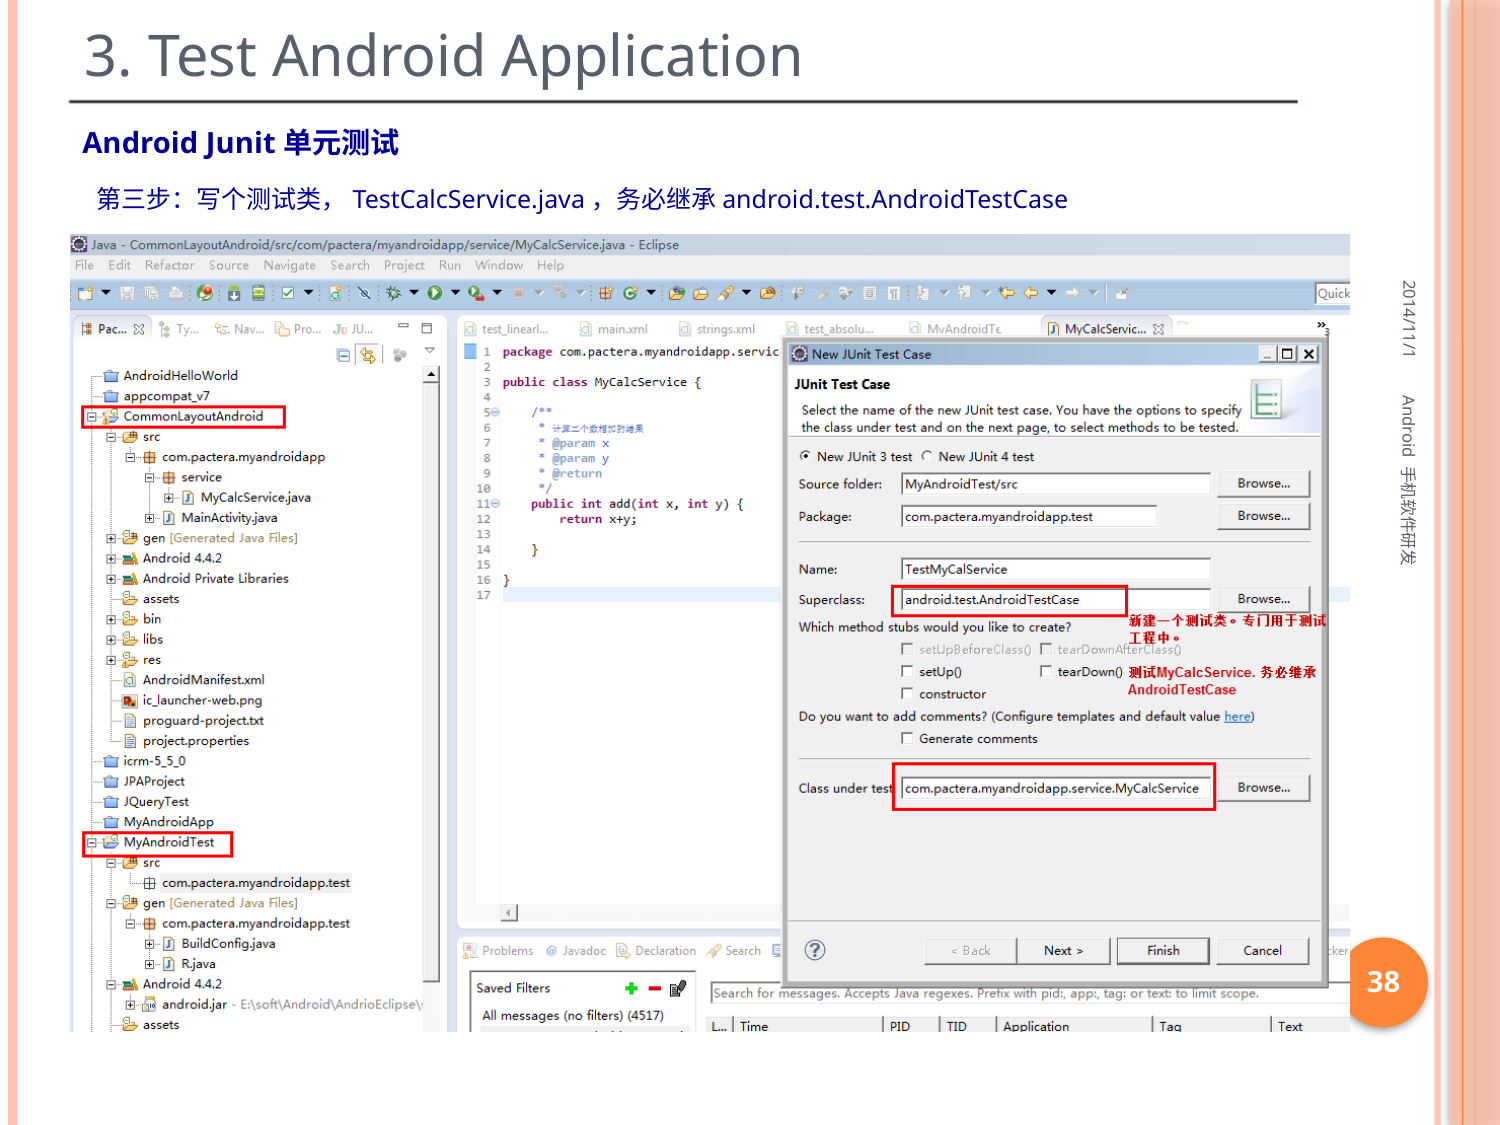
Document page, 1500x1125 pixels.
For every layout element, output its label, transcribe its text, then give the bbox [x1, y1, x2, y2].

picture [18, 0, 1434, 1125]
slide_number 38 [1355, 940, 1434, 1027]
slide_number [1378, 43, 1442, 374]
text_box 第三步：写个测试类，TestCalcService.java，务必继承android.test.AndroidTestCase [81, 175, 1084, 221]
text_box Android Junit单元测试 [67, 117, 415, 167]
title 3. Test Android Application [70, 11, 1296, 96]
picture [0, 0, 7, 1125]
picture [1441, 0, 1449, 1125]
footer Android 手机软件研发 [1379, 380, 1440, 906]
